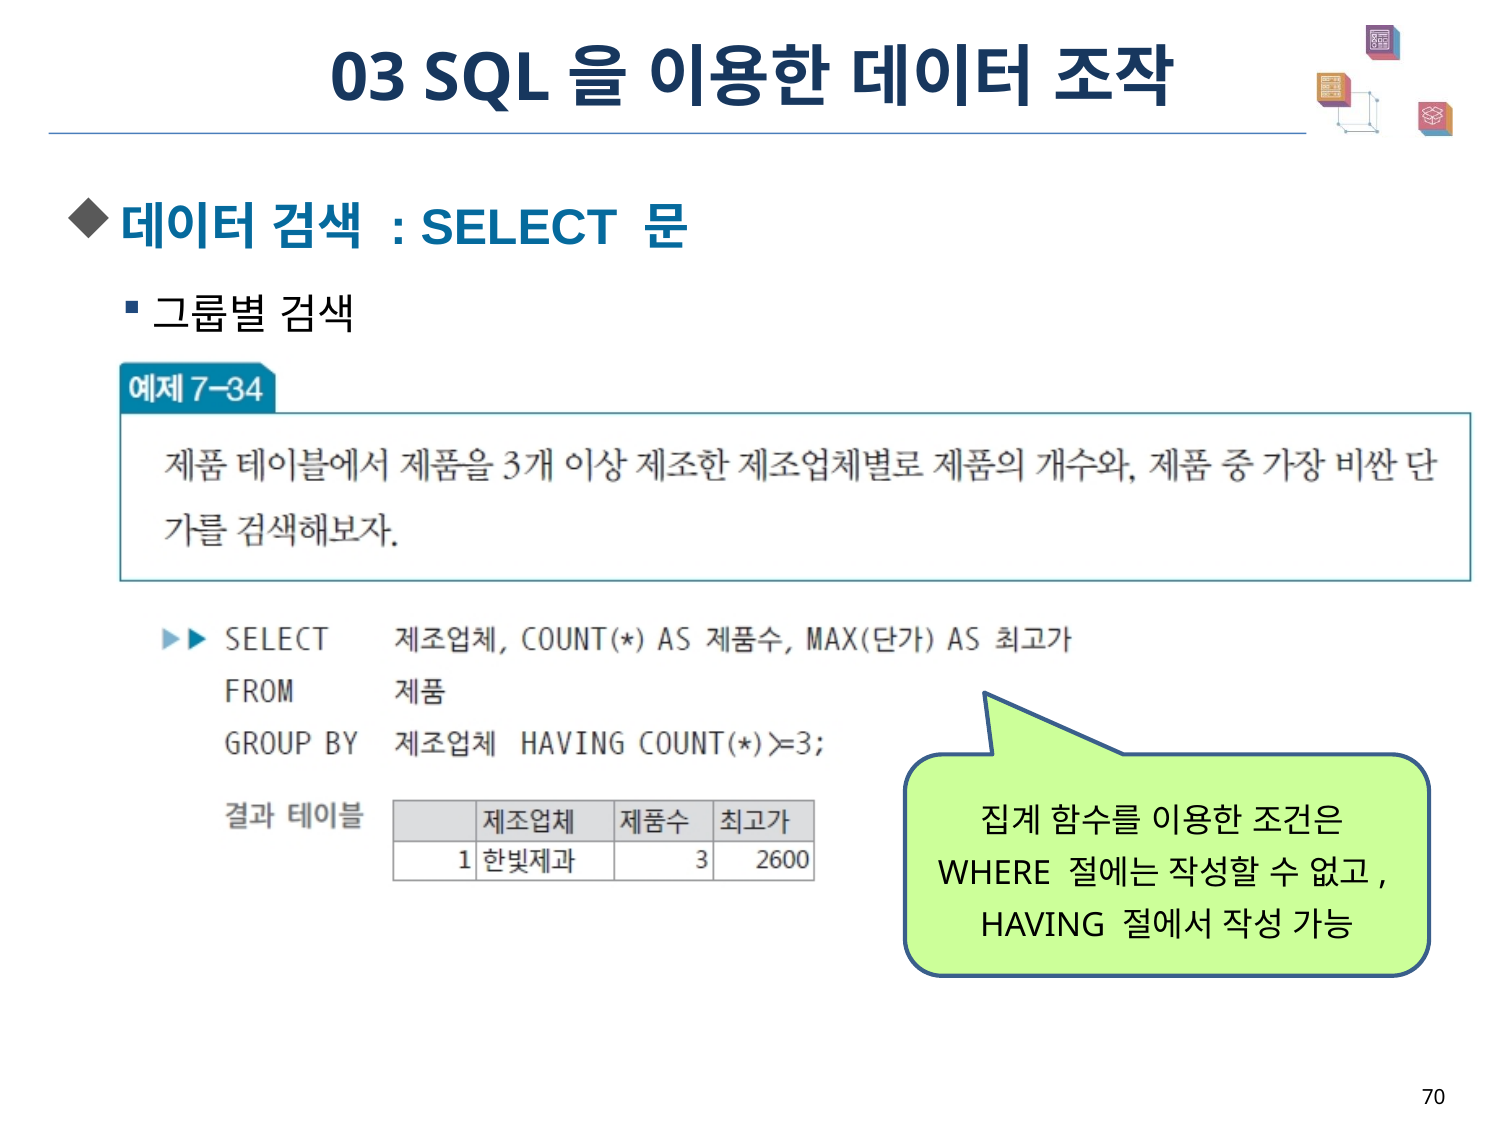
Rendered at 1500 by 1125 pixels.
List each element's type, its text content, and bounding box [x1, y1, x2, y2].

picture [114, 354, 1478, 888]
picture [1316, 123, 1453, 138]
list 데이터 검색 : SELECT 문 그룹별 검색 [48, 187, 1452, 1097]
text_box 집계 함수를 이용한 조건은 WHERE 절에는 작성할 수 없고, HAVING 절에서 작성 가능 [902, 896, 1432, 978]
title 03 SQL을 이용한 데이터 조작 [48, 25, 1459, 123]
